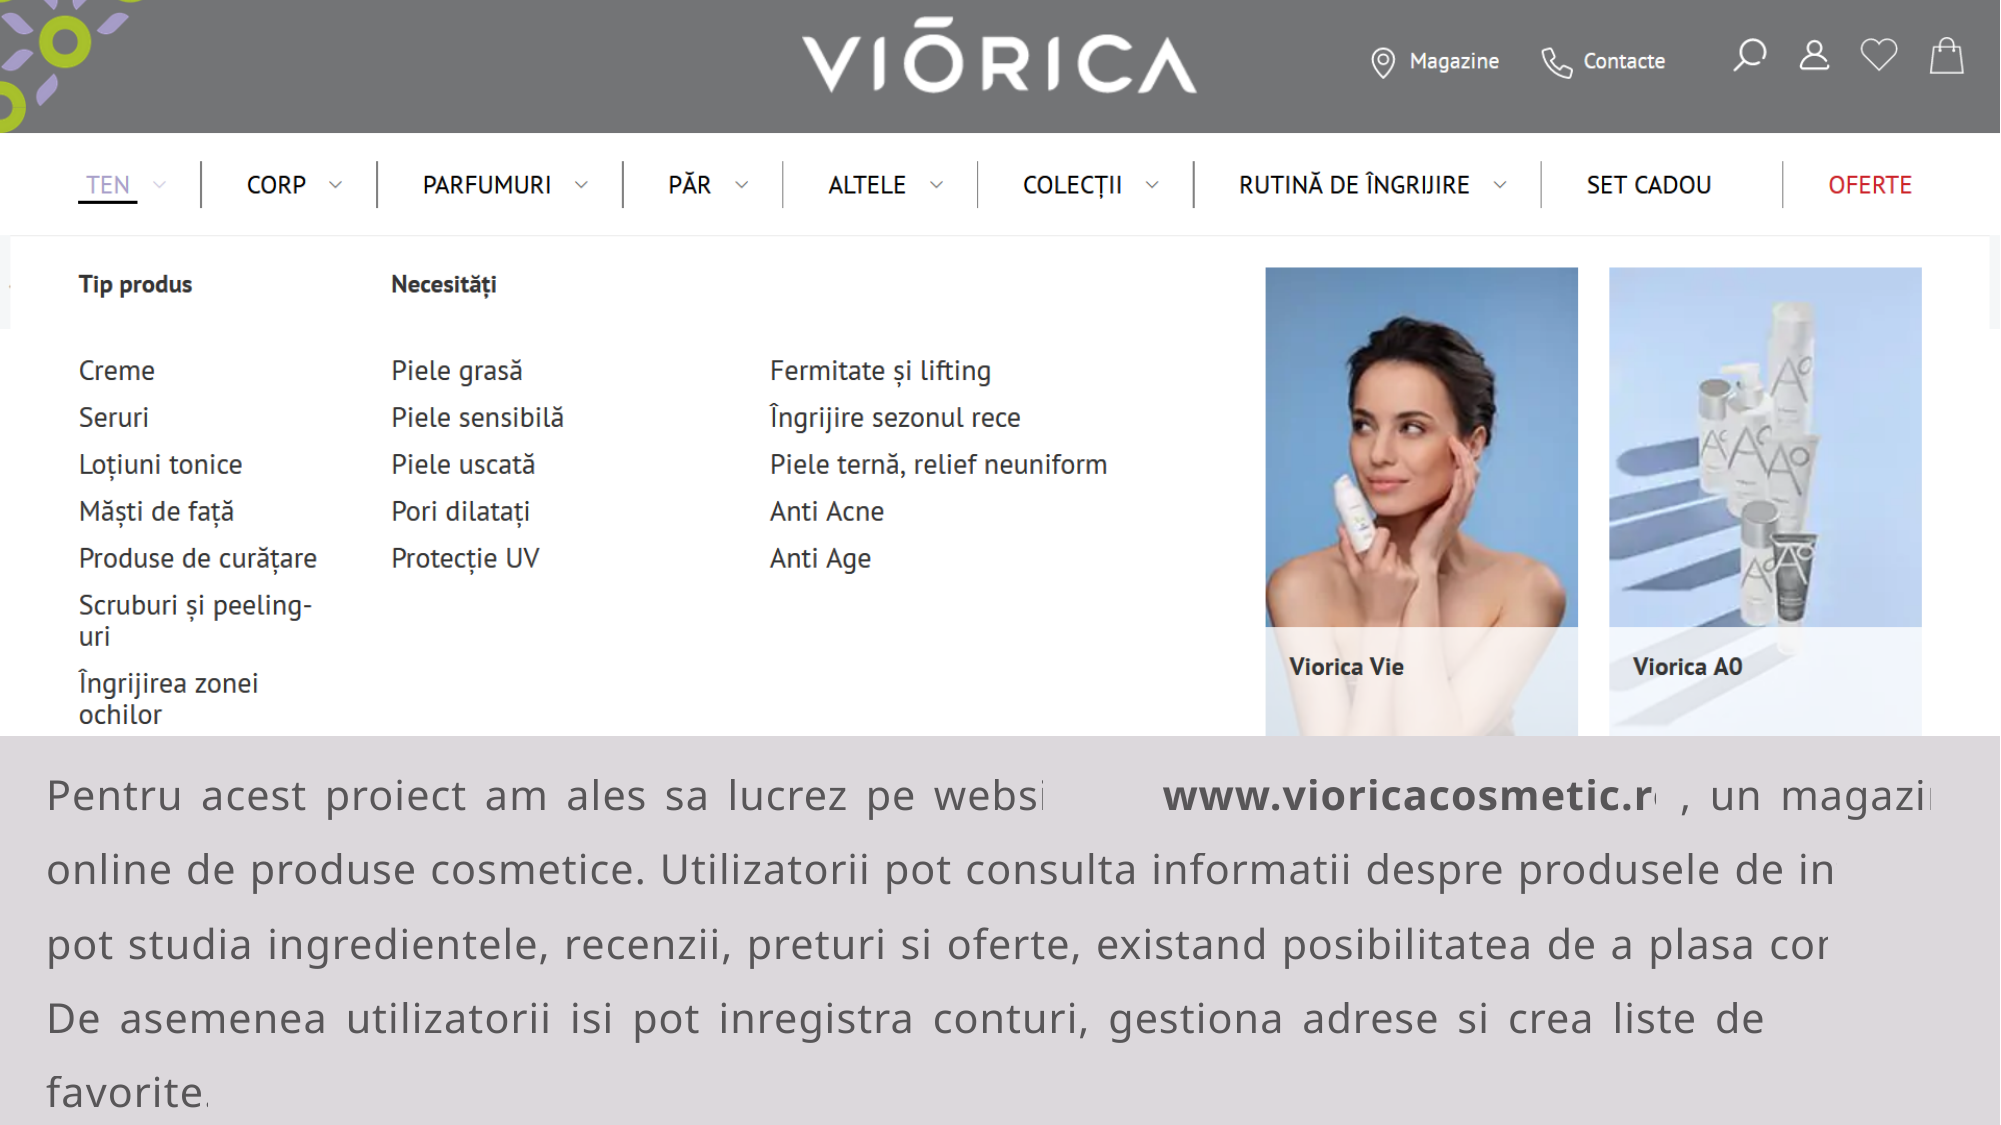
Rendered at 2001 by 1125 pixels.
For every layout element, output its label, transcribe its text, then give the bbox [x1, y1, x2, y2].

list Pentru acest proiect am ales sa lucrez pe website-ul www.vioricacosmetic.ro, un magazin online de produse cosmetice. Utilizatorii pot consulta informatii despre produsele de interes, pot studia ingredientele, recenzii, preturi si oferte, existand posibilitatea de a plasa comenzi. De asemenea utilizatorii isi pot inregistra conturi, gestiona adrese si crea liste de produse favorite. [31, 736, 1969, 1125]
picture [0, 0, 2000, 736]
